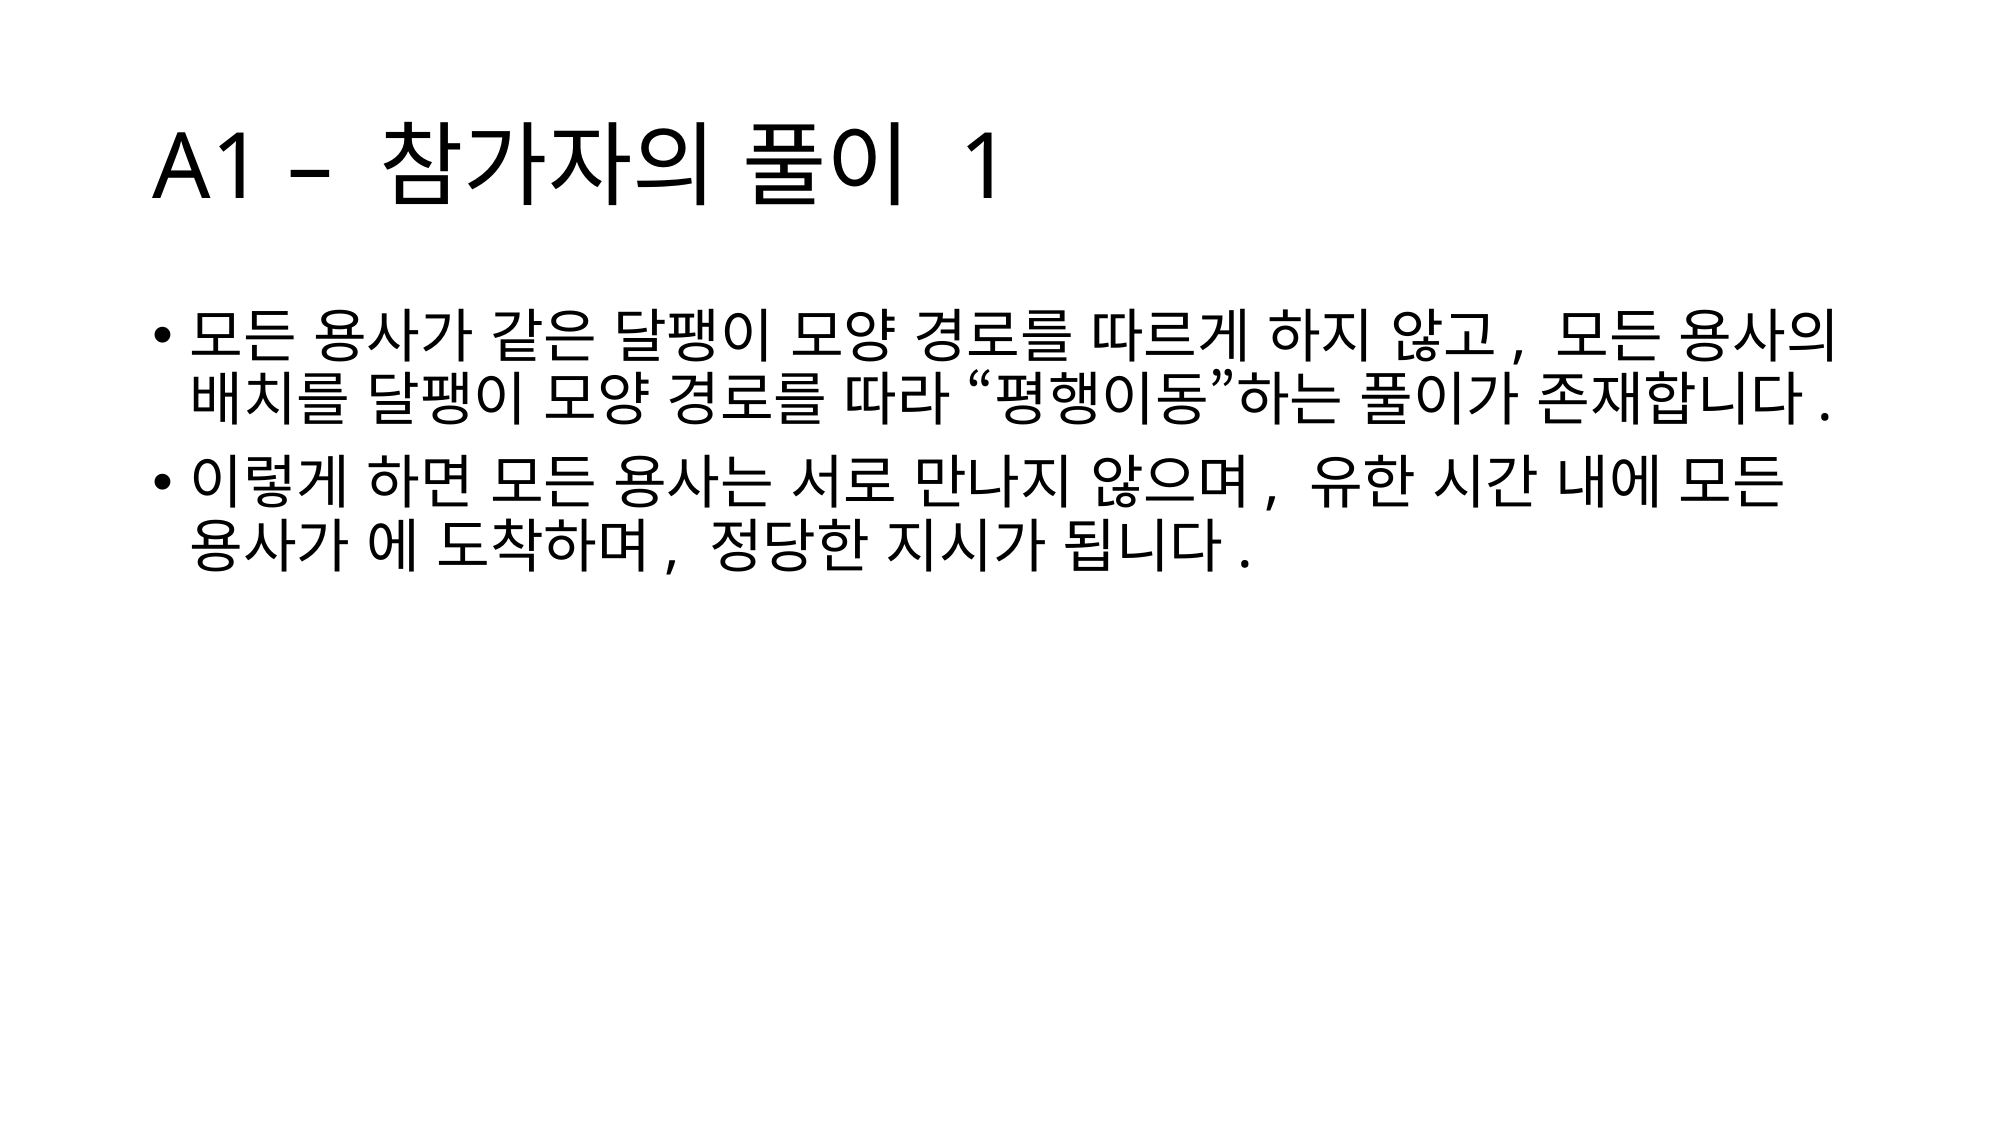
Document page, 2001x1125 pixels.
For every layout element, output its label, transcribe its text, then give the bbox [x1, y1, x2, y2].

title A1 – 참가자의 풀이 1 [137, 59, 1863, 278]
